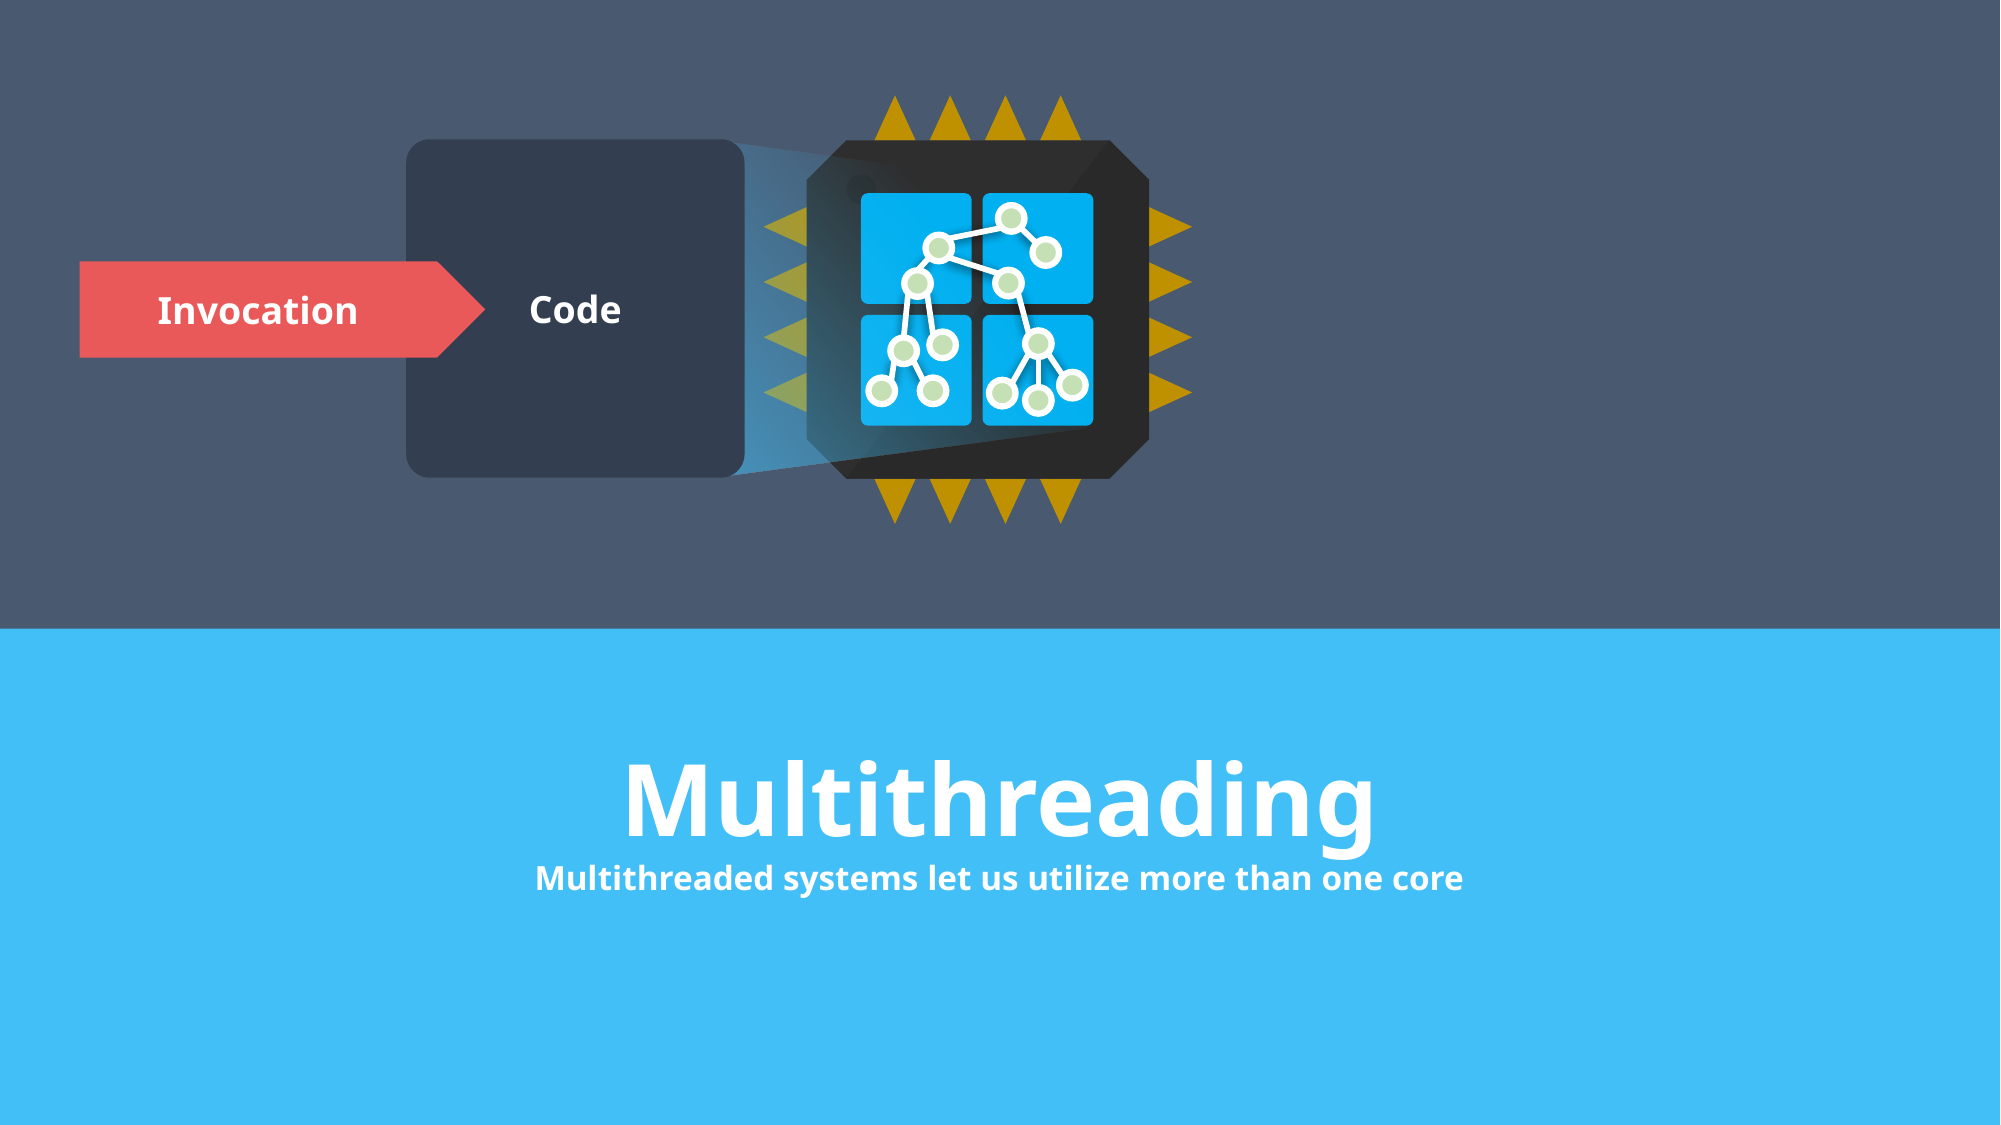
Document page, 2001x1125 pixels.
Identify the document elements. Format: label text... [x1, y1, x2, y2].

text_box Invocation [79, 260, 487, 359]
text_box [763, 95, 1193, 524]
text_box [868, 205, 1086, 414]
text_box [733, 140, 763, 476]
text_box Multithreading Multithreaded systems let us utilize more than one core [0, 627, 2000, 1125]
text_box Code [405, 138, 746, 479]
